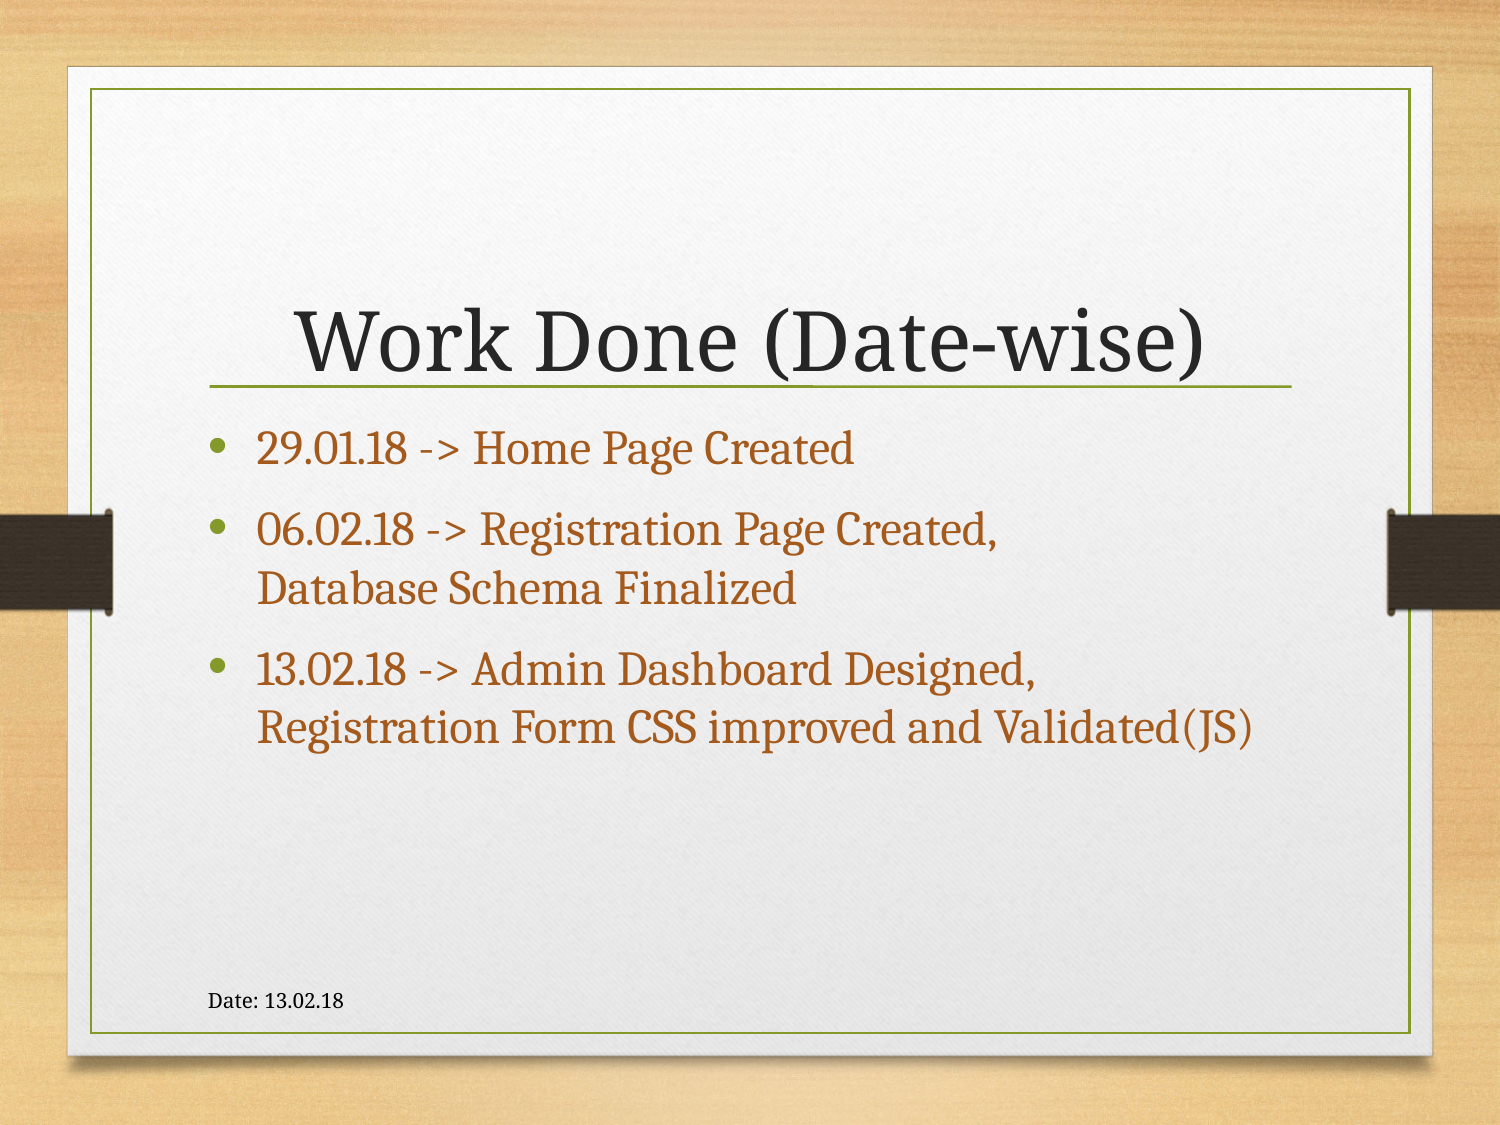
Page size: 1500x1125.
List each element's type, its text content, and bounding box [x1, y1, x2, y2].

text_box Date: 13.02.18 [193, 977, 1031, 1024]
picture [0, 0, 1500, 1125]
text_box 29.01.18 -> Home Page Created 06.02.18 -> Registration Page Created, Database Schema Finalized 13.02.18 -> Admin Dashboard Designed, Registration Form CSS improved and Validated(JS) [192, 408, 1309, 974]
text_box Work Done (Date-wise) [192, 231, 1309, 408]
